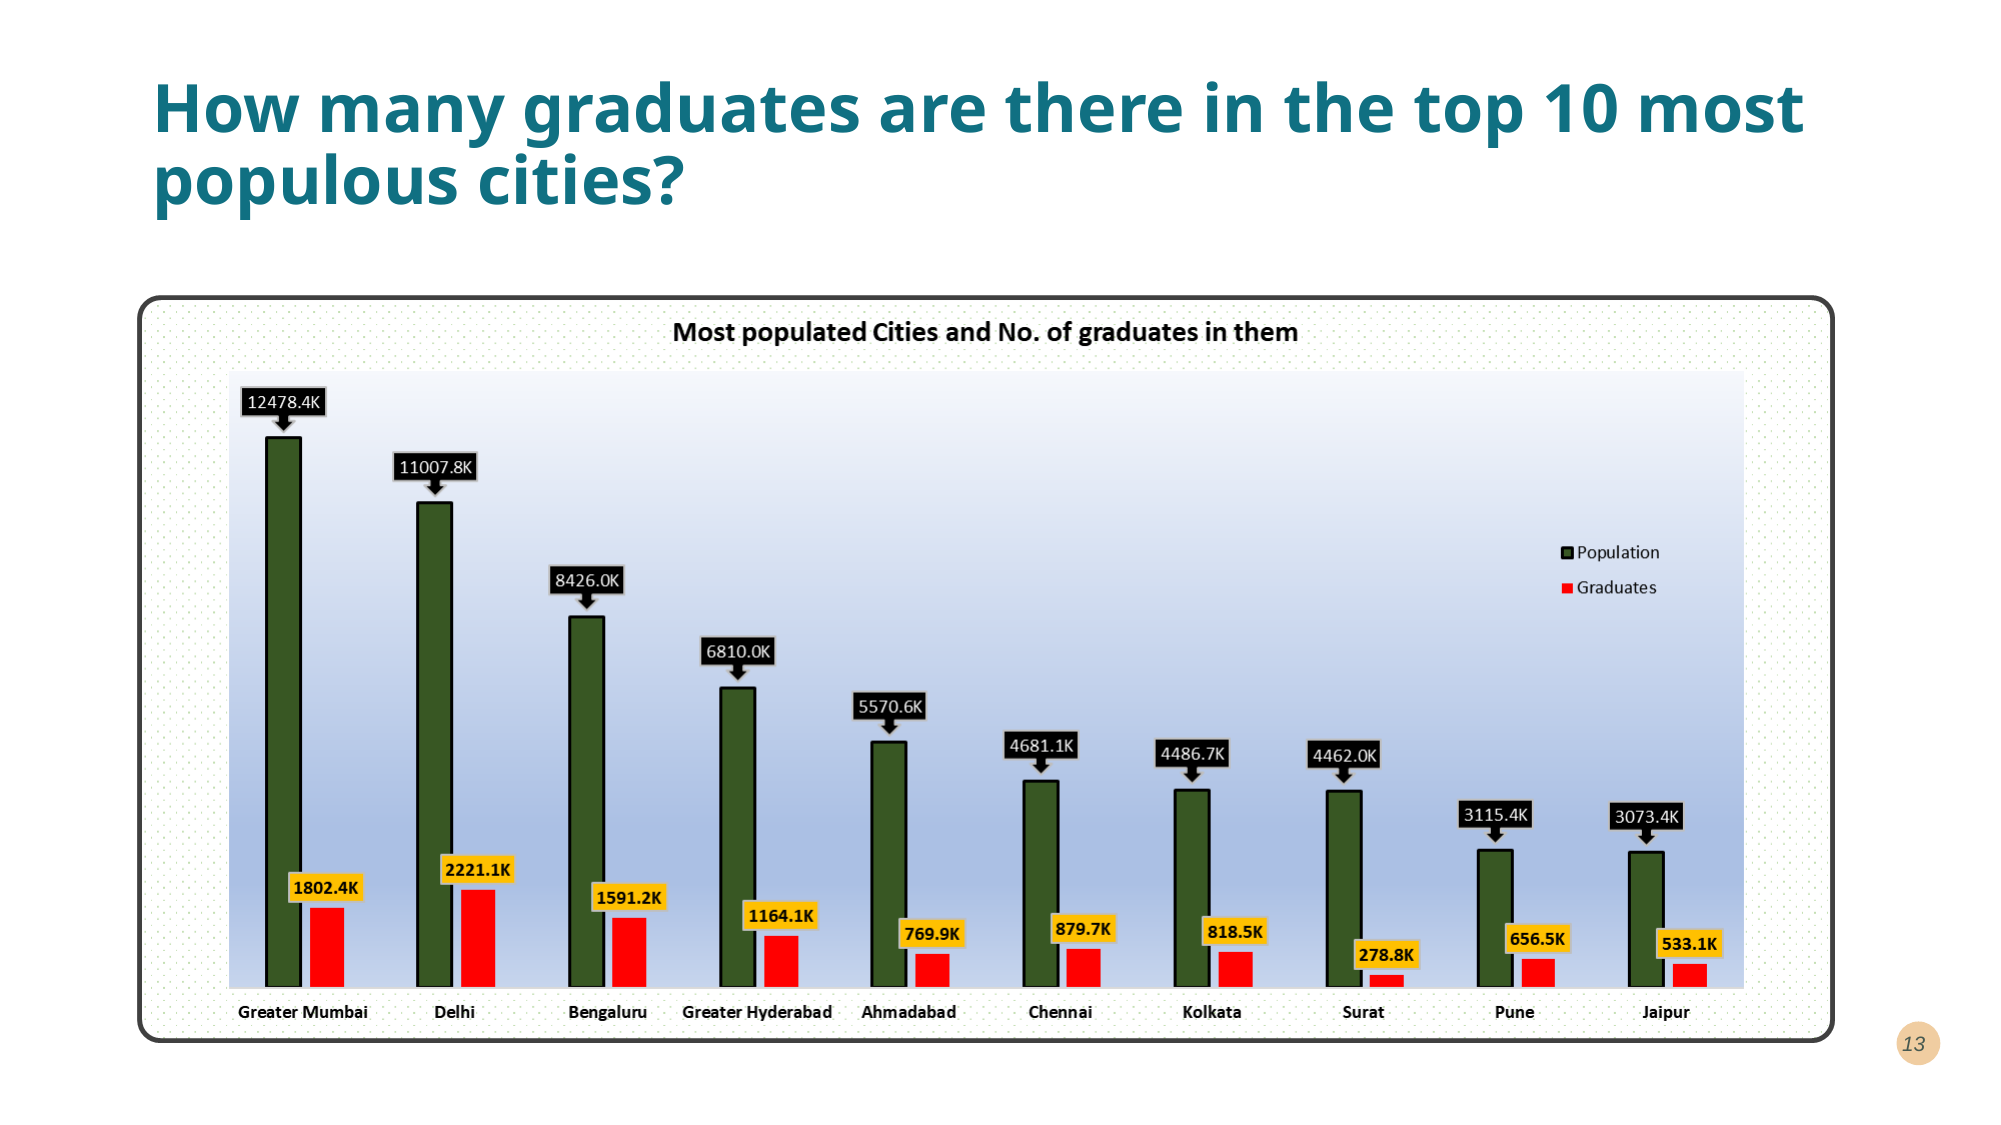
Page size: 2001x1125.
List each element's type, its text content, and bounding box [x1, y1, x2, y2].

title How many graduates are there in the top 10 most populous cities? [137, 38, 1863, 256]
slide_number 13 [1881, 1012, 1940, 1073]
picture [137, 295, 1835, 1043]
